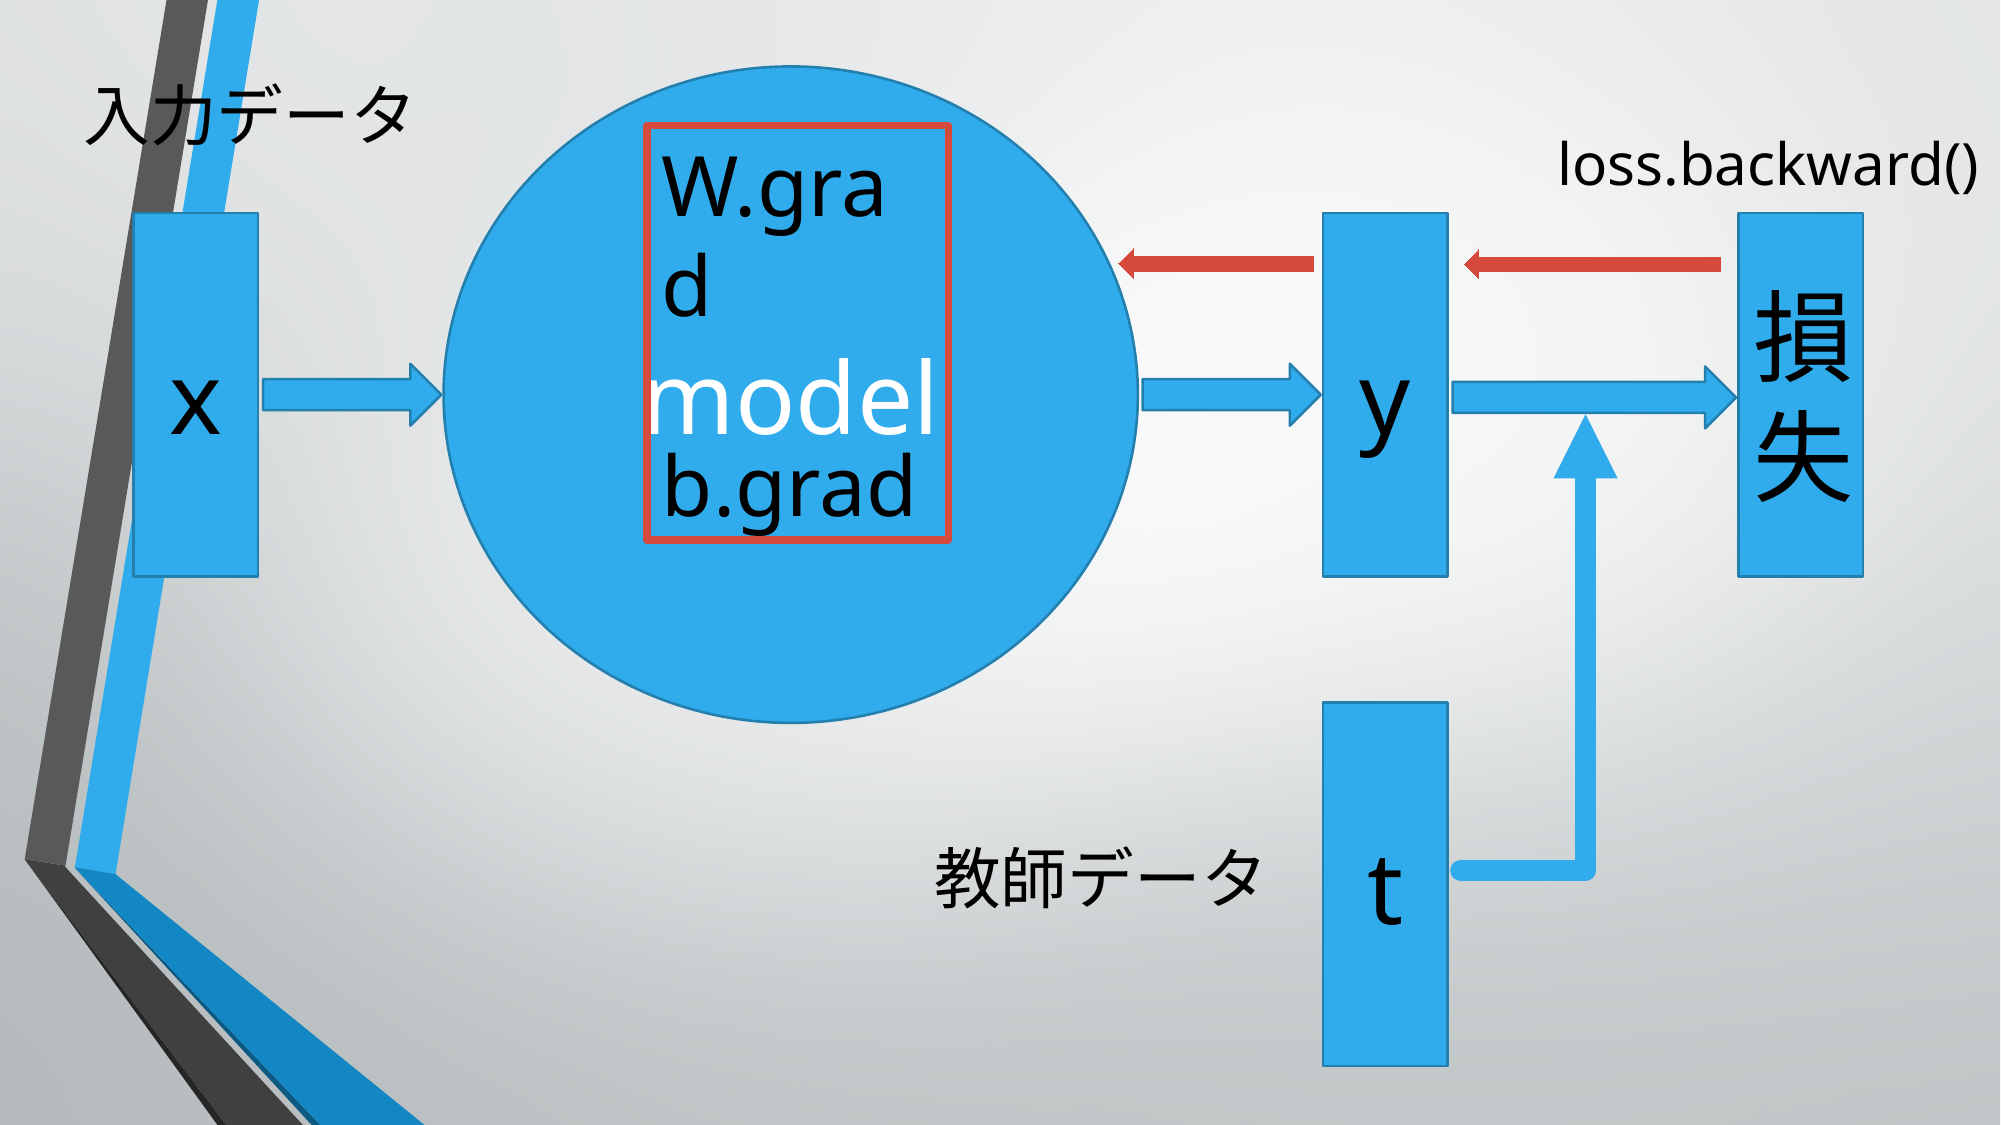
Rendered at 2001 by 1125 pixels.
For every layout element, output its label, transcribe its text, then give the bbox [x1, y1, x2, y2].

text_box [261, 362, 443, 427]
text_box W.grad b.grad [647, 125, 949, 541]
text_box [1463, 248, 1723, 280]
text_box [1141, 362, 1322, 427]
text_box 教師データ [919, 829, 1309, 925]
text_box [1117, 247, 1315, 280]
text_box loss.backward() [1542, 119, 1994, 205]
text_box 損失 [1737, 212, 1864, 578]
text_box 入力データ [68, 66, 458, 162]
text_box y [1322, 212, 1449, 578]
text_box model [442, 65, 1140, 725]
text_box t [1322, 701, 1449, 1067]
text_box x [132, 212, 259, 578]
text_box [1460, 414, 1586, 871]
text_box [1451, 365, 1737, 430]
